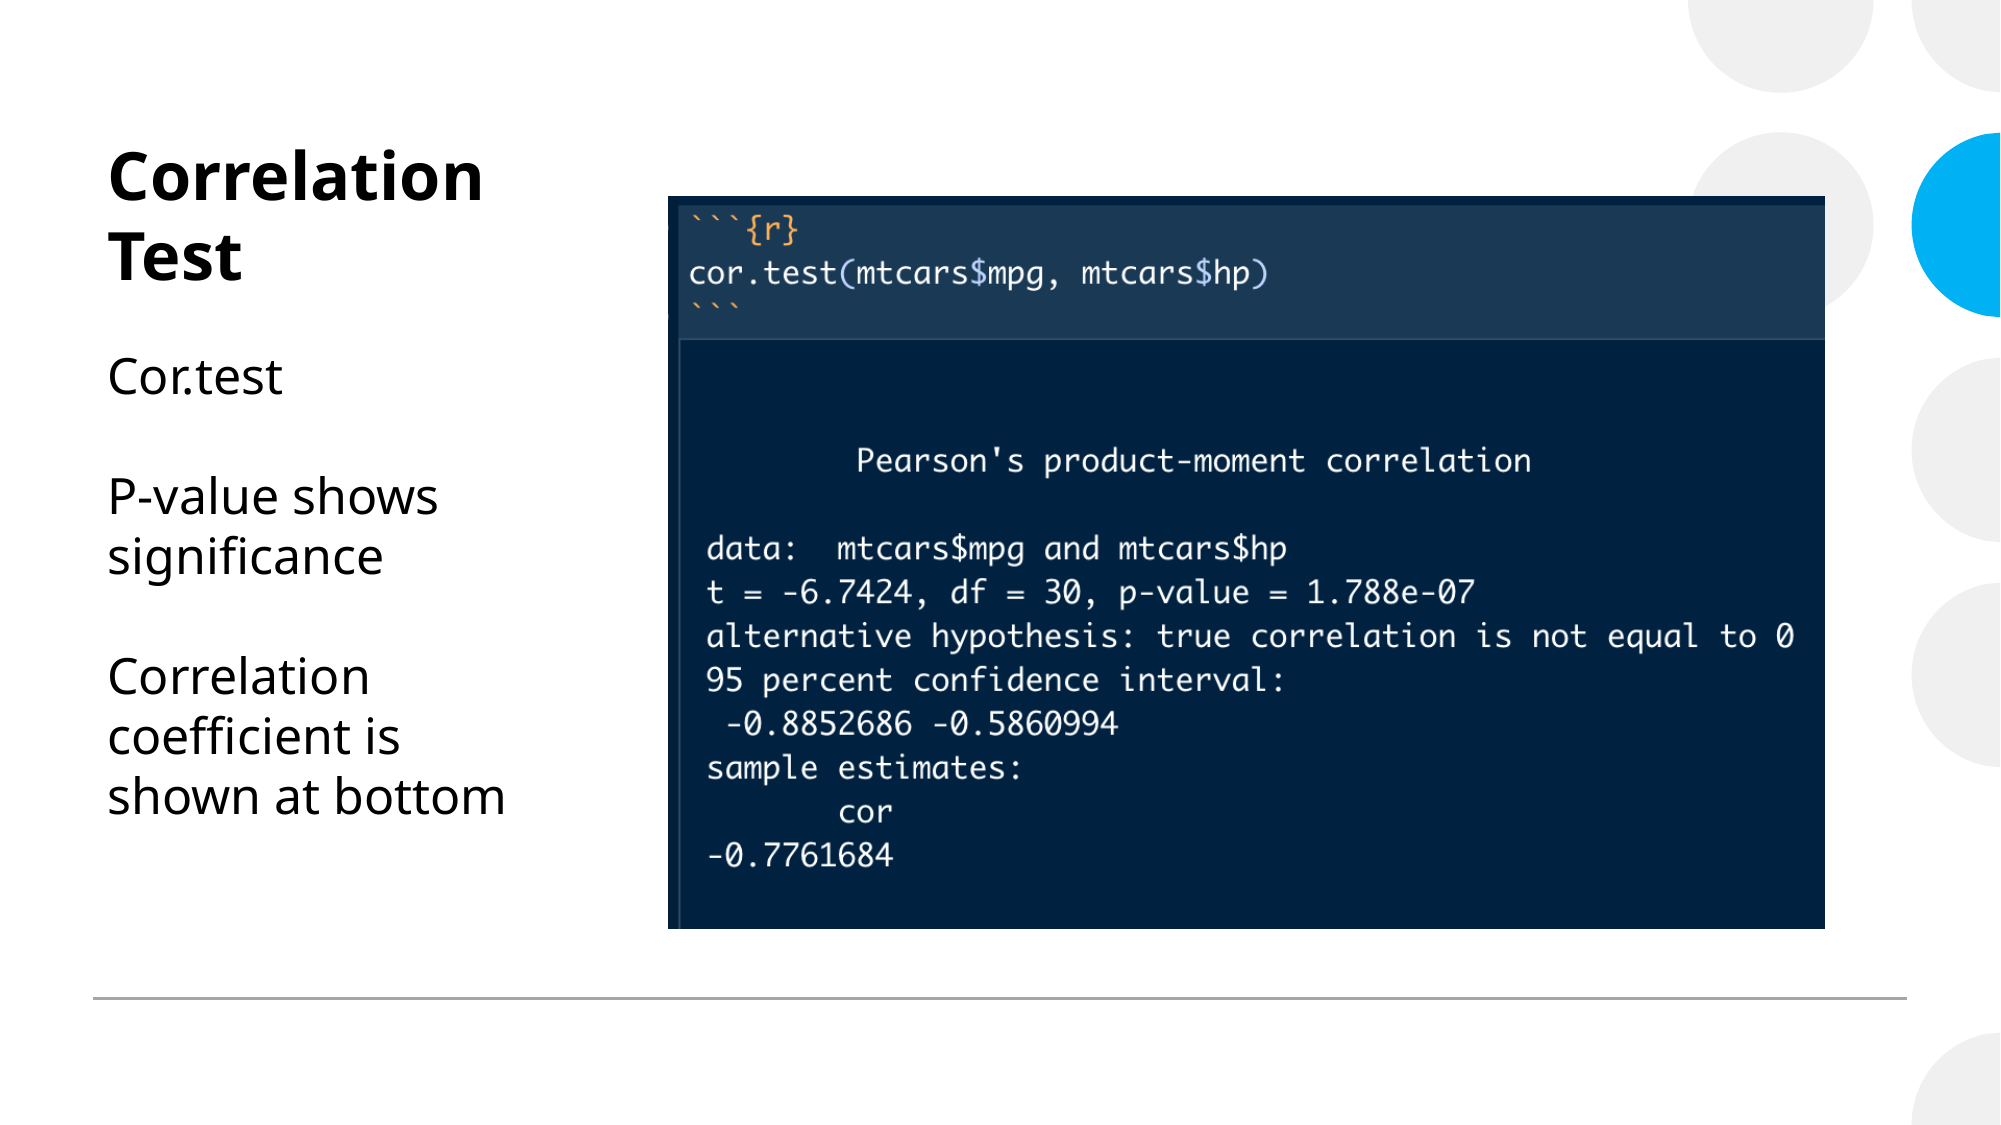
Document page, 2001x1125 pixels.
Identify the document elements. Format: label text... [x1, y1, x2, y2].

text_box Cor.test P-value shows significance Correlation coefficient is shown at bottom [92, 336, 572, 832]
picture [668, 196, 1825, 929]
title Correlation Test [92, 126, 685, 355]
